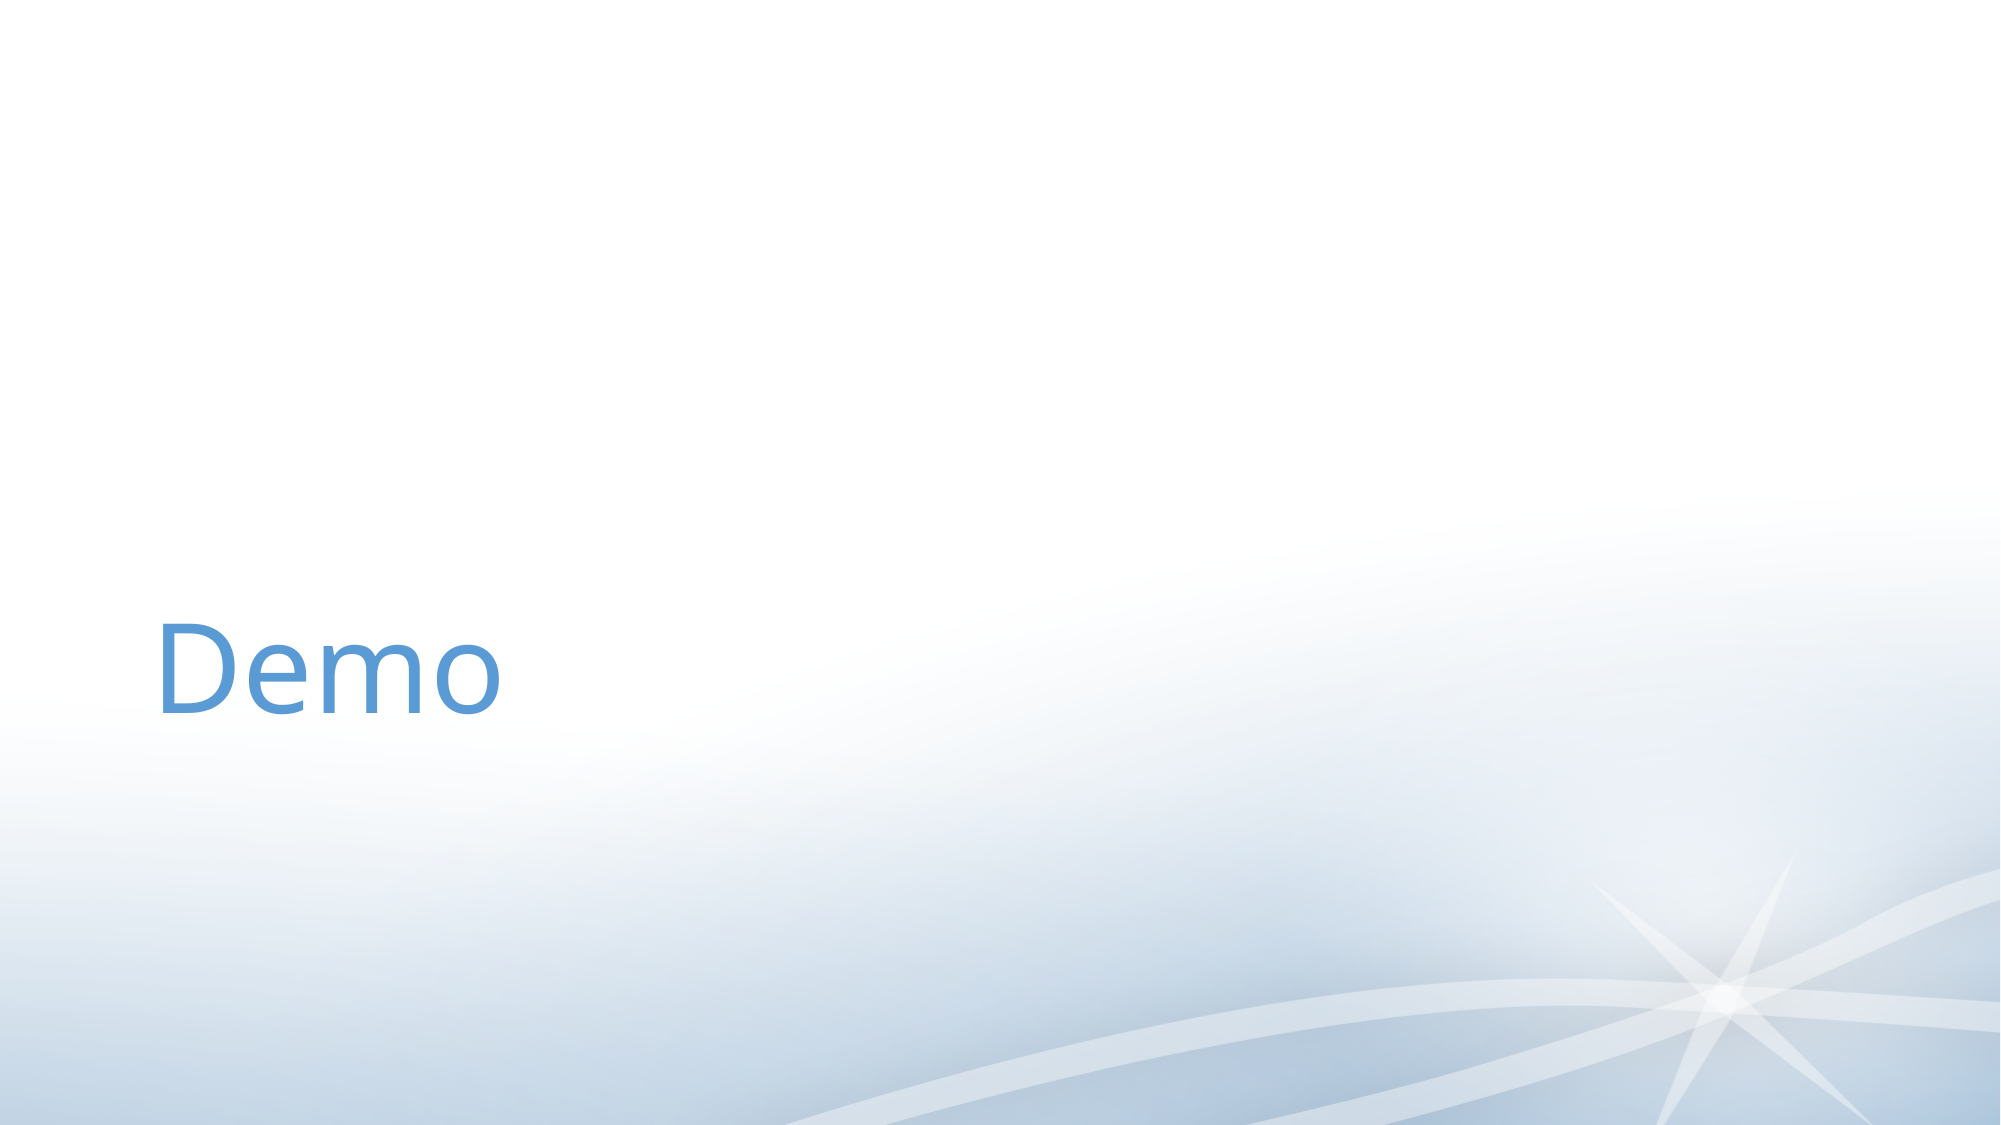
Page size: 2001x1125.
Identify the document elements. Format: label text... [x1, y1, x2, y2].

title Demo [136, 280, 1862, 749]
picture [0, 0, 2001, 1125]
